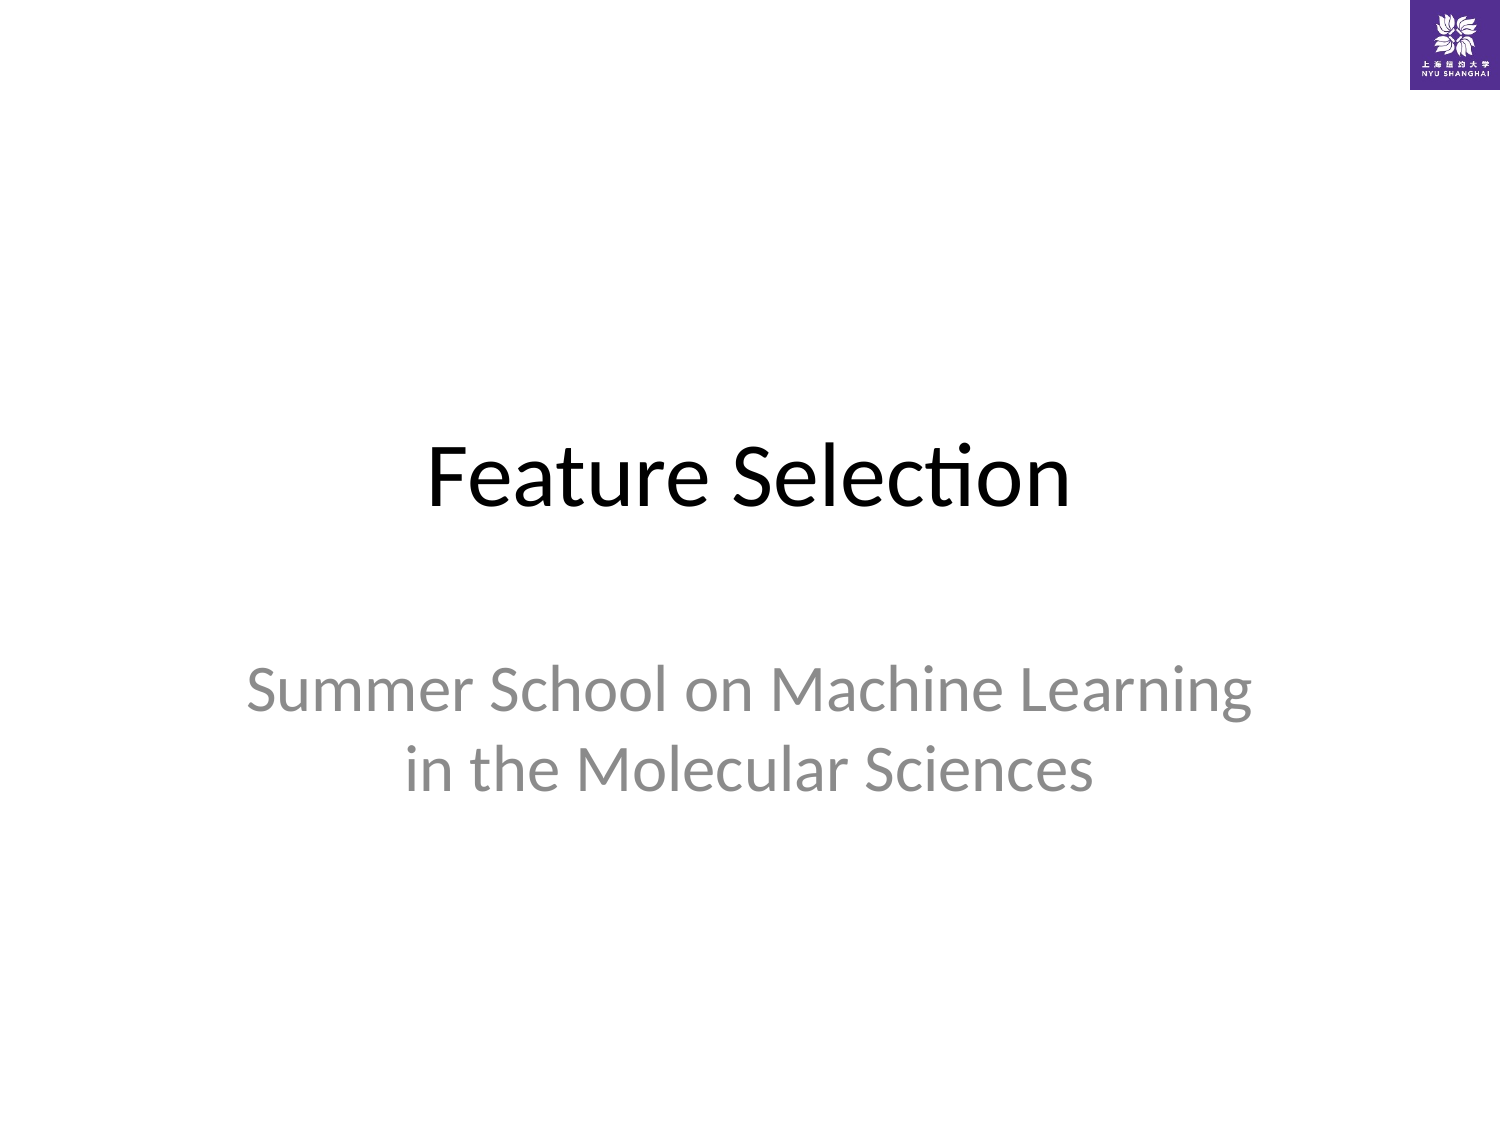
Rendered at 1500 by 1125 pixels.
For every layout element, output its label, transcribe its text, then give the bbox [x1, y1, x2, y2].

picture [1410, 0, 1500, 90]
subtitle Summer School on Machine Learning in the Molecular Sciences [225, 637, 1275, 858]
title Feature Selection [112, 349, 1388, 591]
